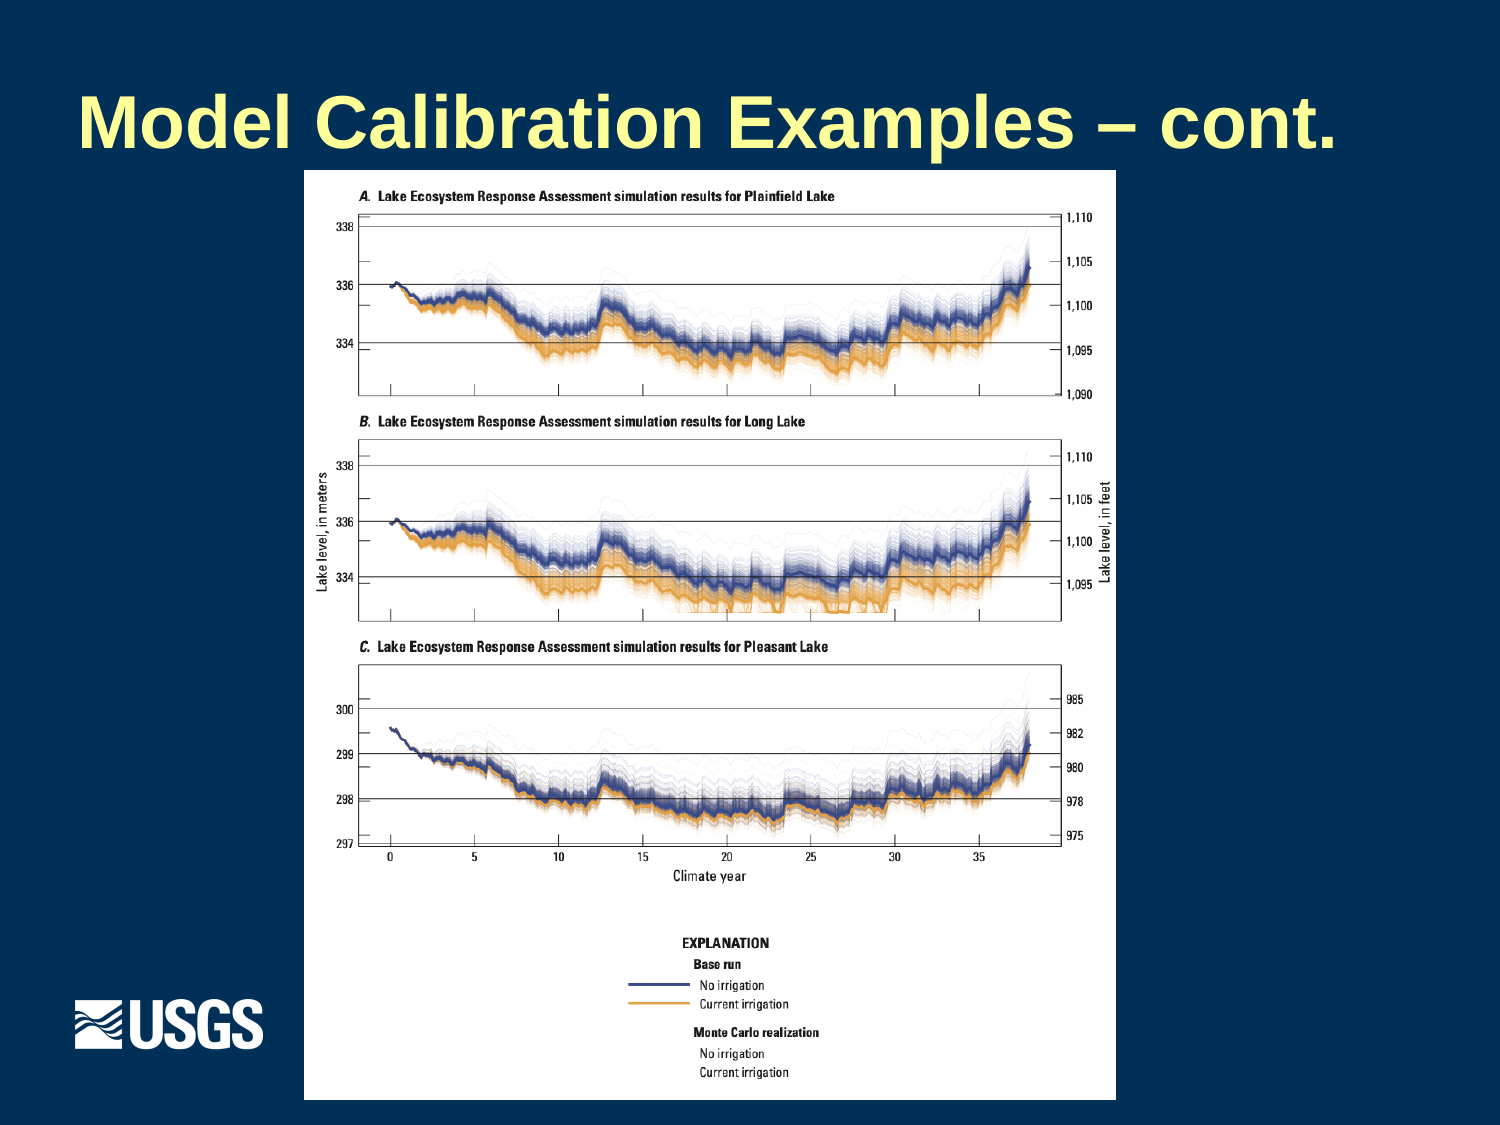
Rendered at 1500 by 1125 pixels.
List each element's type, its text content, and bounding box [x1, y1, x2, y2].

picture [304, 169, 1117, 1101]
title Model Calibration Examples – cont. [62, 24, 1425, 213]
